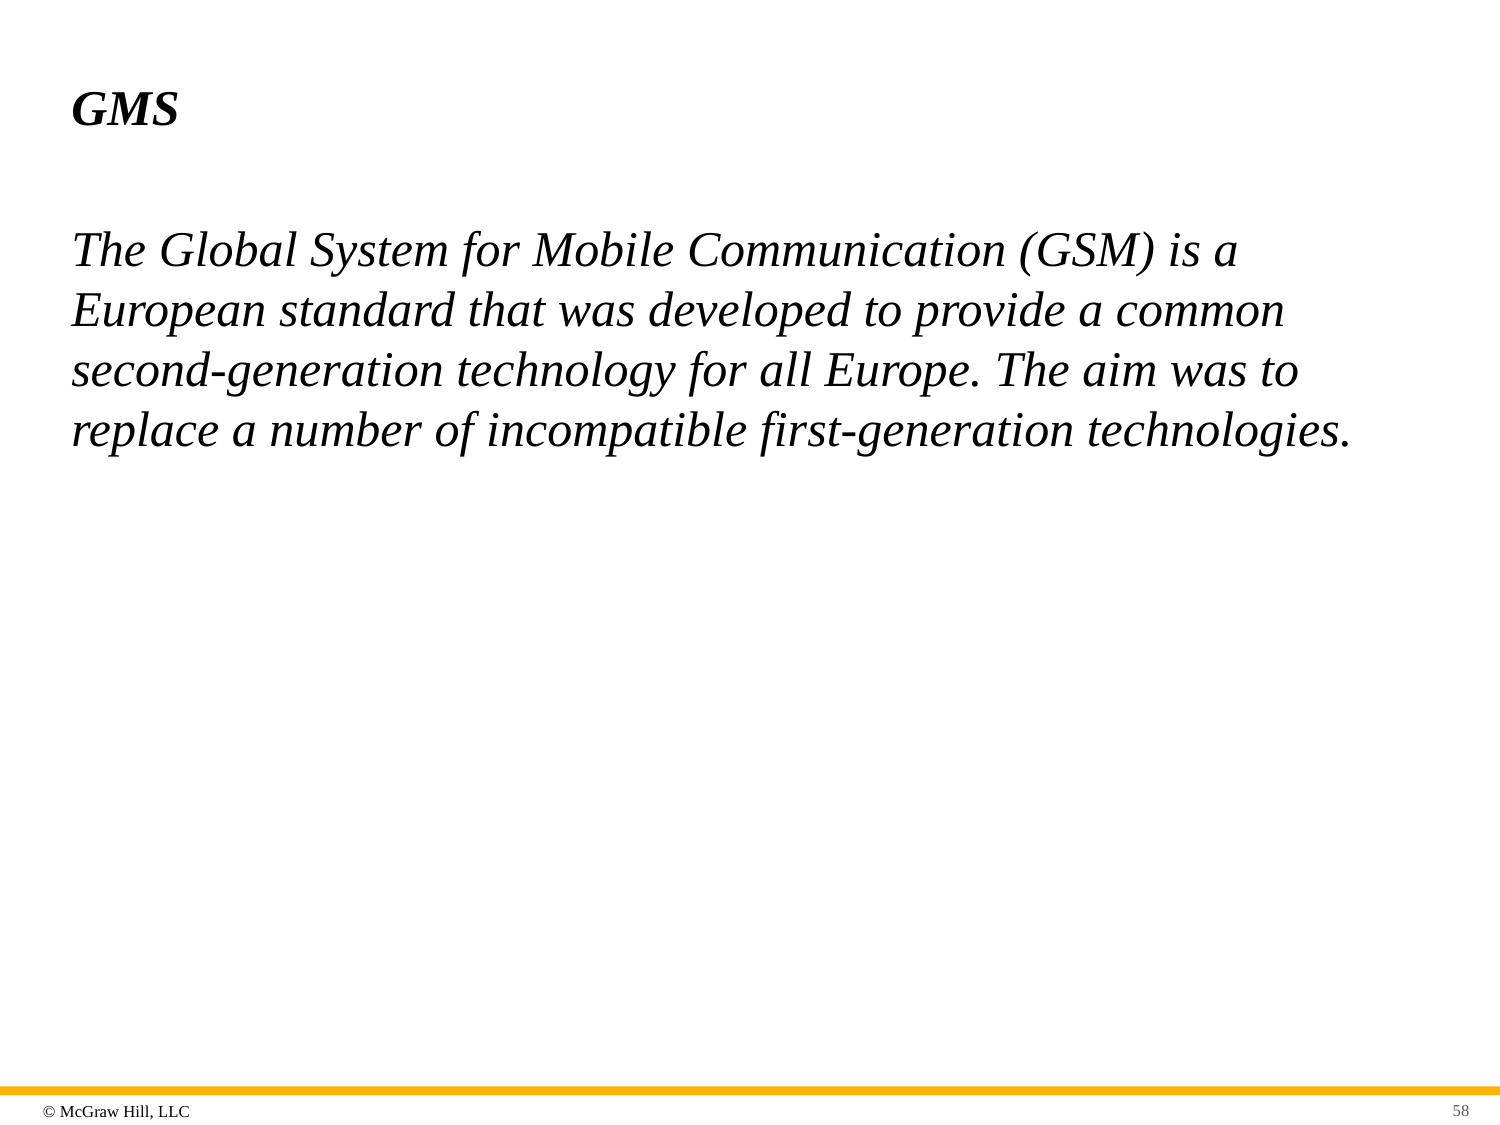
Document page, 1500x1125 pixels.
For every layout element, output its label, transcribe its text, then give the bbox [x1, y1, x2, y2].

list The Global System for Mobile Communication (GSM) is a European standard that was developed to provide a common second-generation technology for all Europe. The aim was to replace a number of incompatible first-generation technologies. [56, 209, 1444, 1043]
slide_number 58 [1418, 1096, 1477, 1123]
title GMS [56, 50, 1444, 162]
